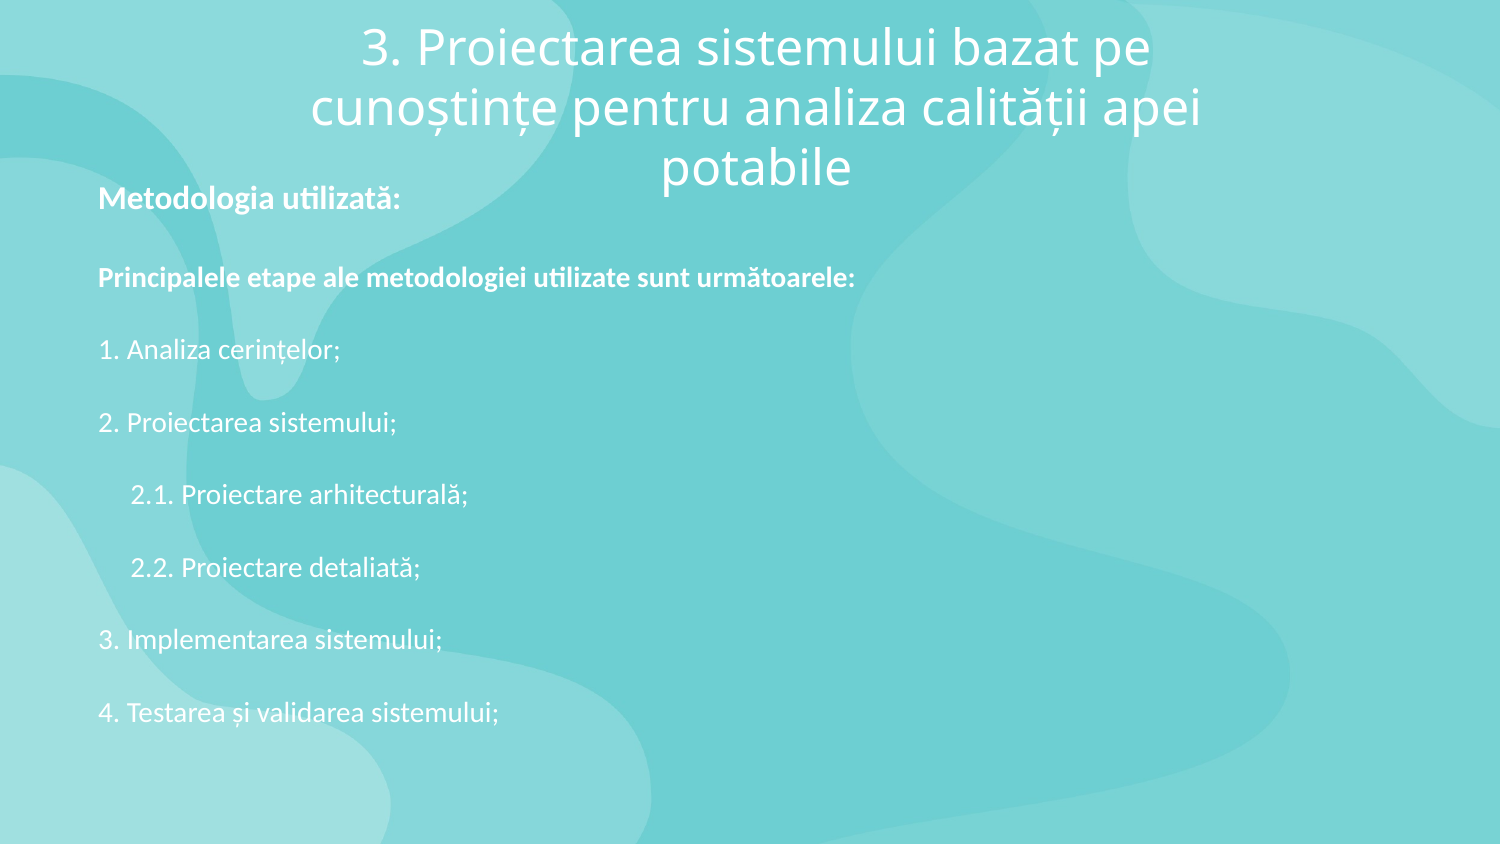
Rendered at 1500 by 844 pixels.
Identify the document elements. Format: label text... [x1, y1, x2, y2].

text_box 3. Proiectarea sistemului bazat pe cunoștințe pentru analiza calității apei potabile [205, 0, 1252, 195]
text_box Metodologia utilizată: [83, 168, 519, 224]
picture [0, 0, 1500, 844]
text_box Principalele etape ale metodologiei utilizate sunt următoarele: 1. Analiza cerințelor; 2. Proiectarea sistemului; 2.1. Proiectare arhitecturală; 2.2. Proiectare detaliată; 3. Implementarea sistemului; 4. Testarea și validarea sistemului; [83, 250, 1193, 736]
